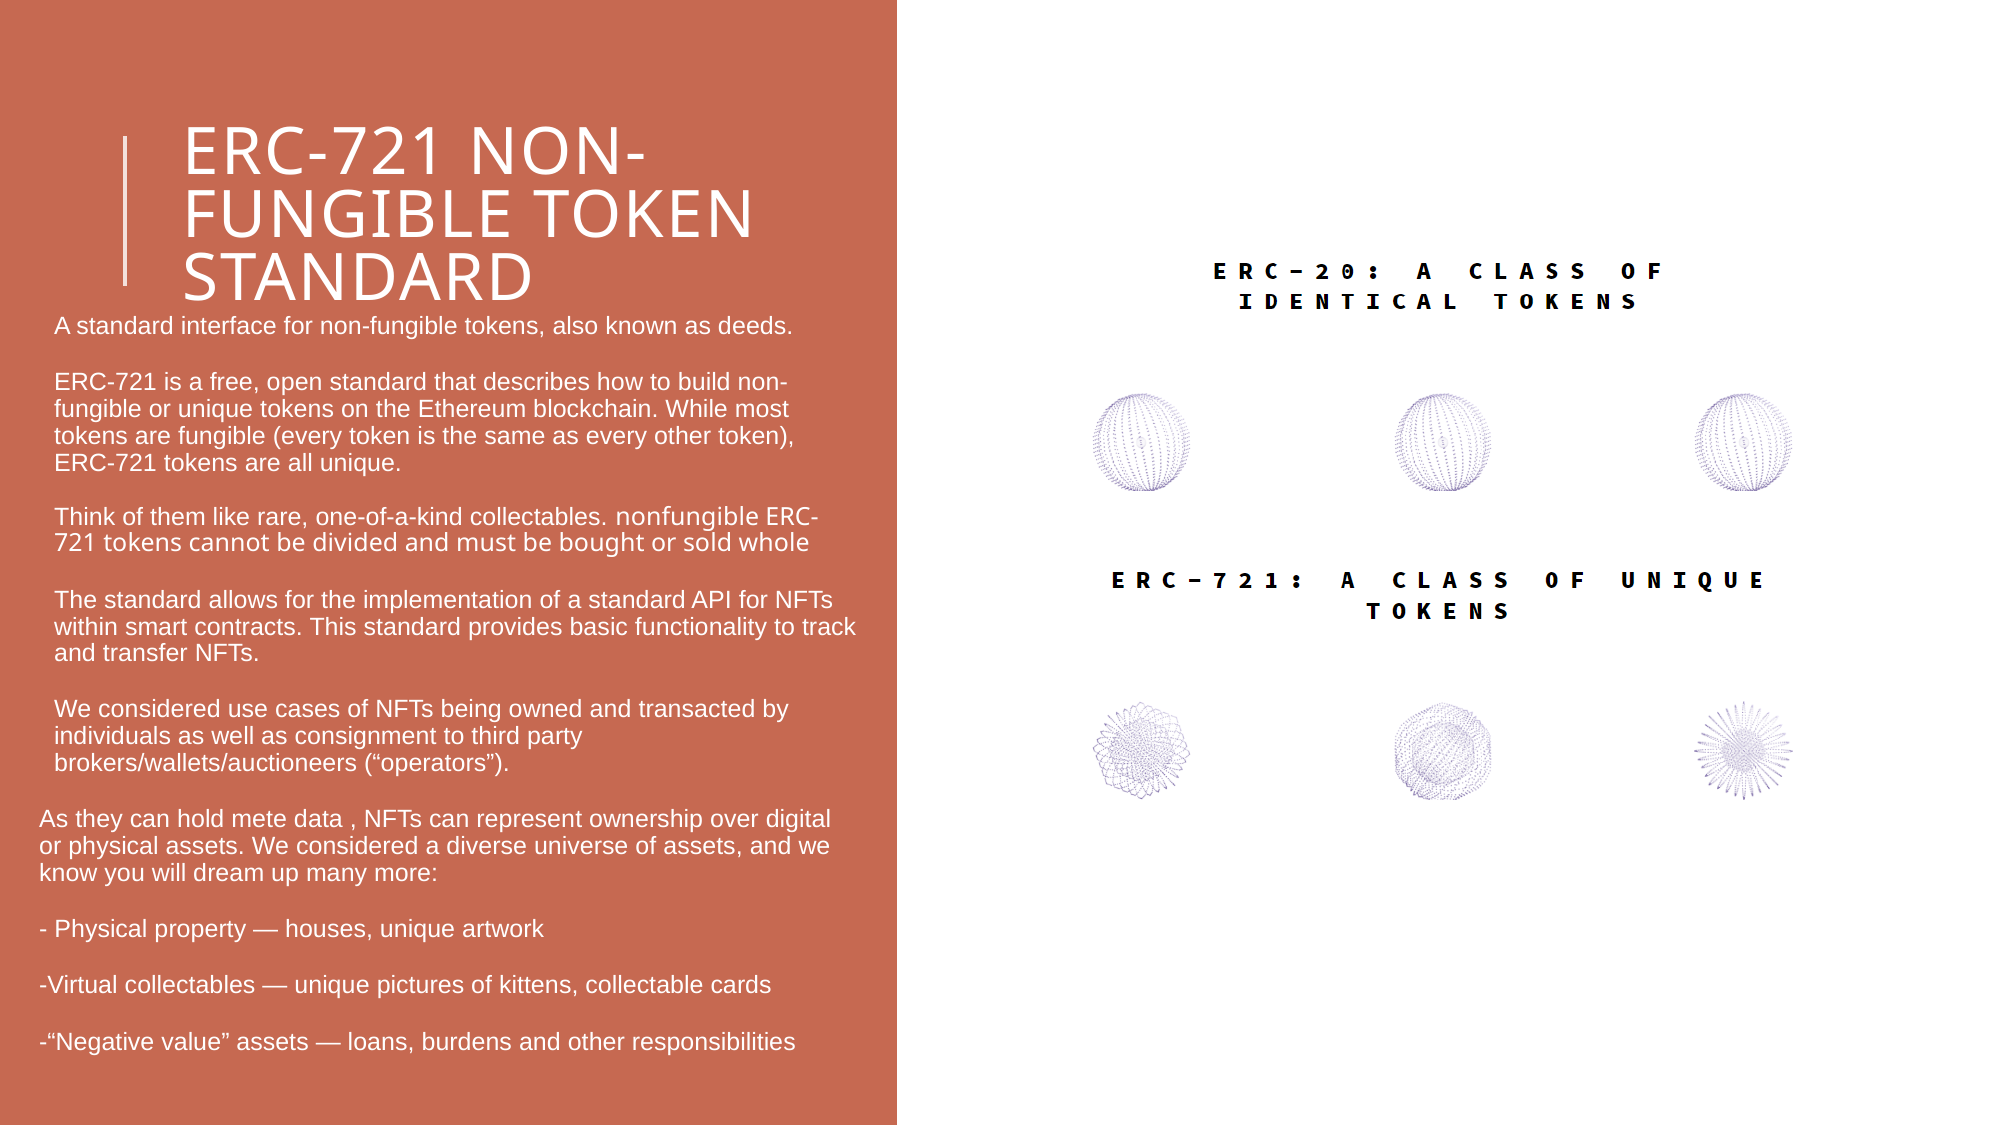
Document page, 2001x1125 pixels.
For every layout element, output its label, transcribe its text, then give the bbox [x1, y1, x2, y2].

list A standard interface for non-fungible tokens, also known as deeds. ERC-721 is a free, open standard that describes how to build non-fungible or unique tokens on the Ethereum blockchain. While most tokens are fungible (every token is the same as every other token), ERC-721 tokens are all unique. Think of them like rare, one-of-a-kind collectables. nonfungible ERC-721 tokens cannot be divided and must be bought or sold whole The standard allows for the implementation of a standard API for NFTs within smart contracts. This standard provides basic functionality to track and transfer NFTs. We considered use cases of NFTs being owned and transacted by individuals as well as consignment to third party brokers/wallets/auctioneers (“operators”). As they can hold mete data , NFTs can represent ownership over digital or physical assets. We considered a diverse universe of assets, and we know you will dream up many more: - Physical property — houses, unique artwork -Virtual collectables — unique pictures of kittens, collectable cards -“Negative value” assets — loans, burdens and other responsibilities [31, 305, 866, 1020]
title ERC-721 Non-Fungible Token Standard [168, 96, 788, 305]
text_box [0, 0, 898, 1125]
picture [999, 228, 1896, 897]
